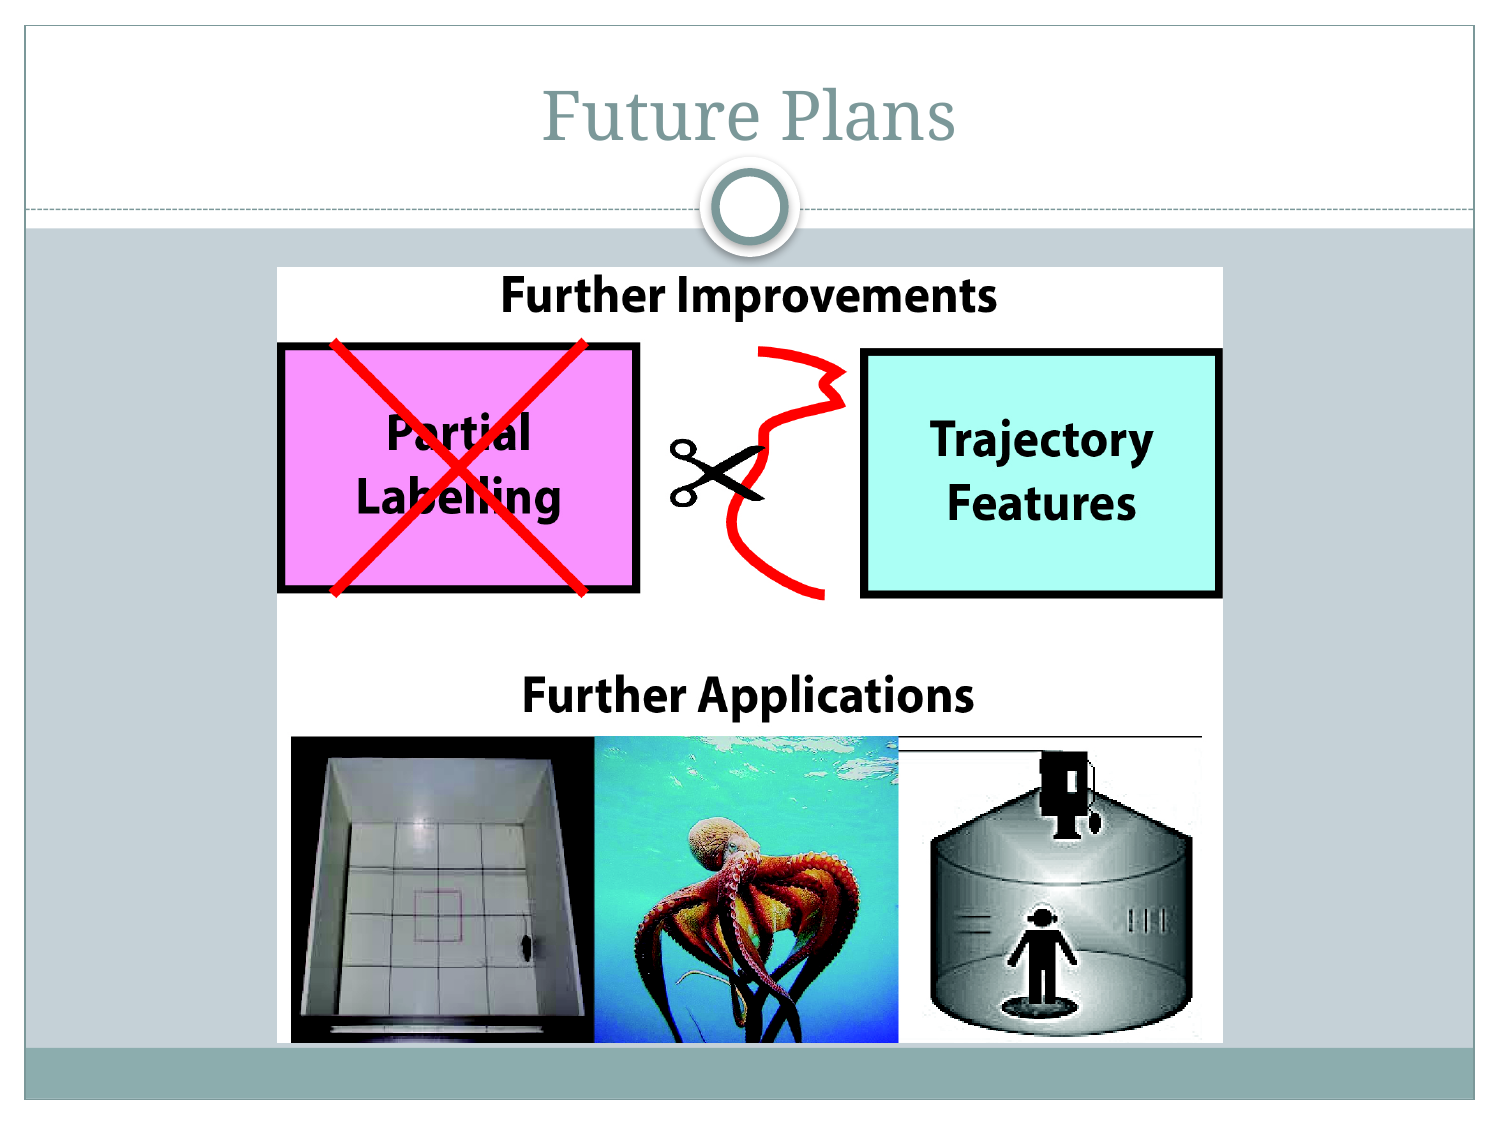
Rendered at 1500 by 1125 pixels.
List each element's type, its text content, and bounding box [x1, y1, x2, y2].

title Future Plans [49, 37, 1450, 162]
picture [277, 266, 1223, 1043]
